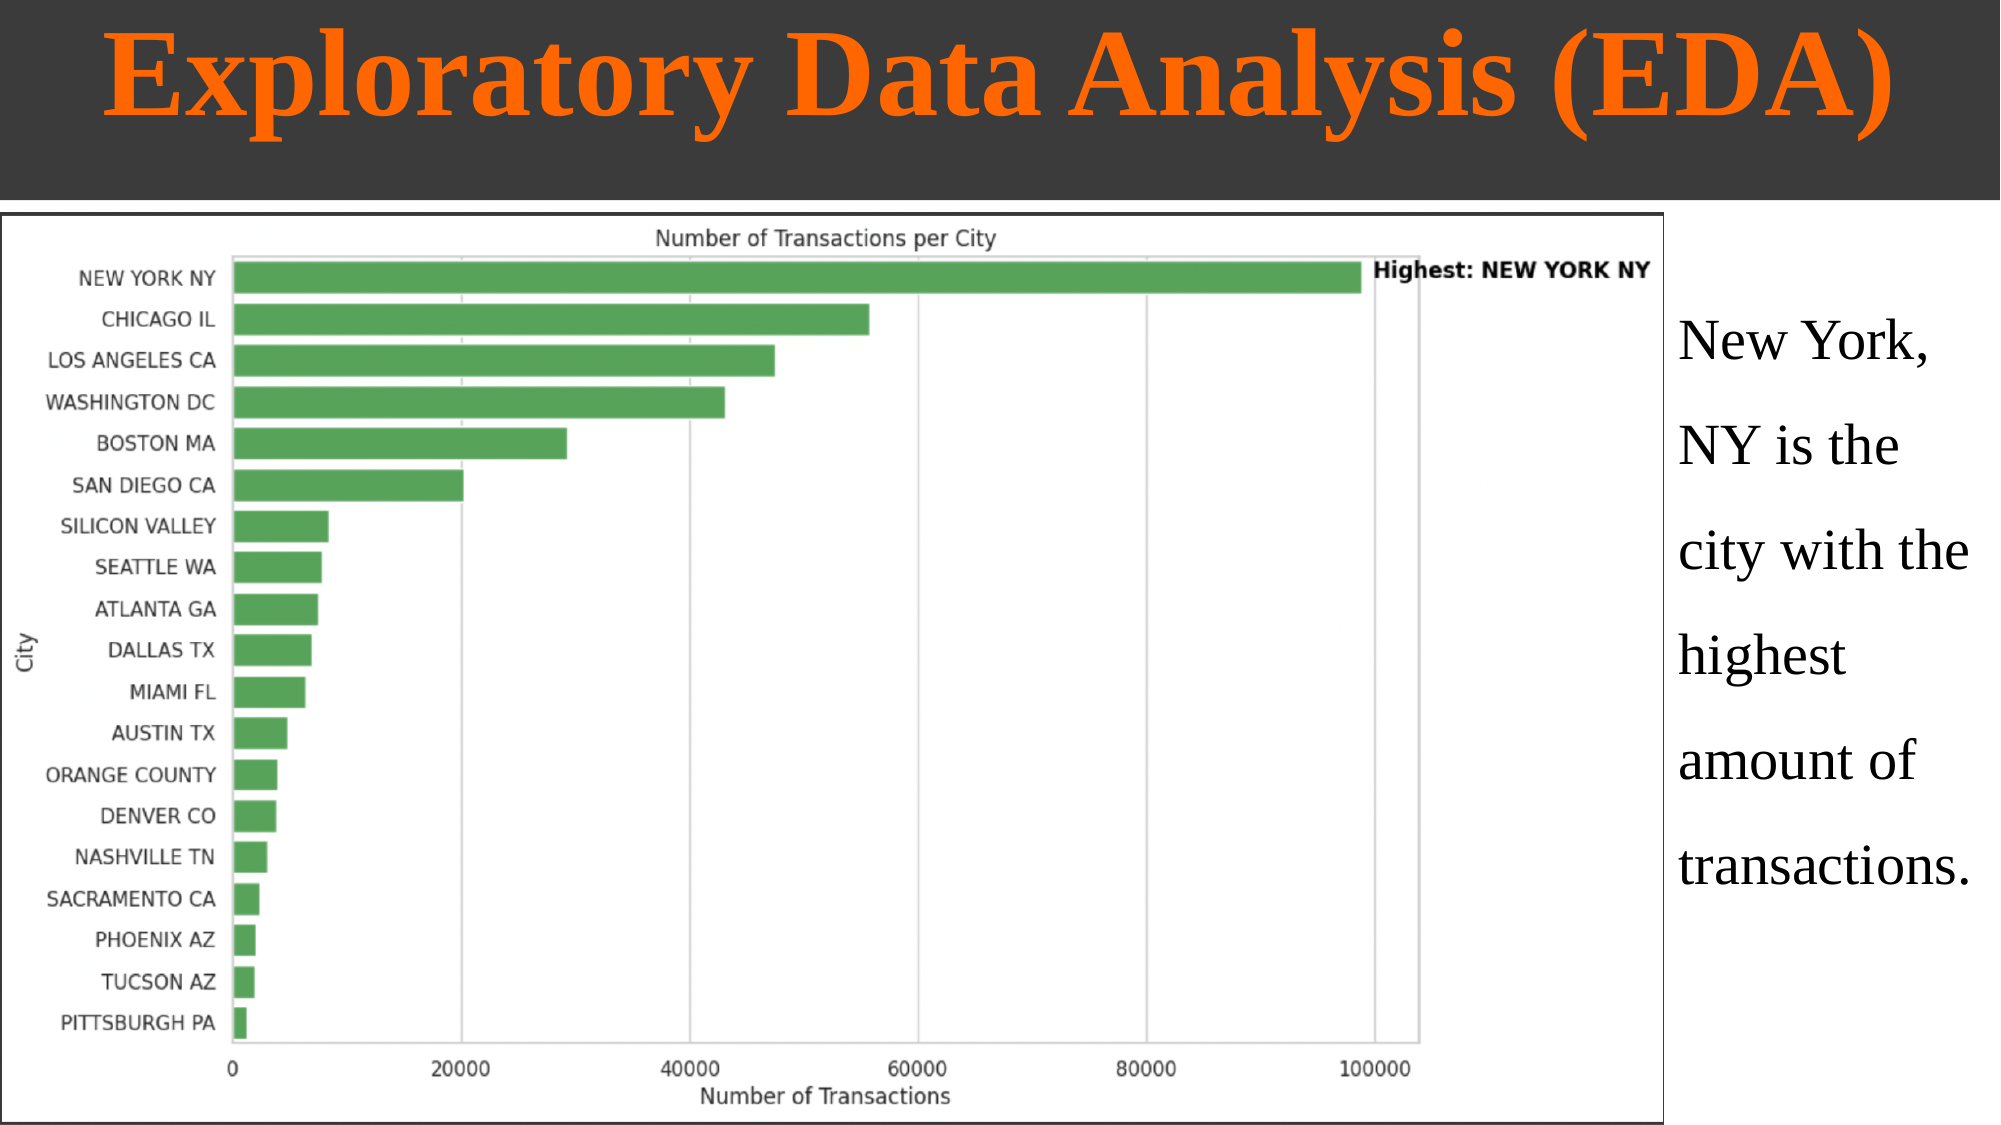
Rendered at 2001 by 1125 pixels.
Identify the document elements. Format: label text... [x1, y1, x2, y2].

picture [0, 212, 1664, 1125]
text_box New York, NY is the city with the highest amount of transactions. [1669, 251, 2000, 1006]
title Exploratory Data Analysis (EDA) [0, 0, 2000, 201]
